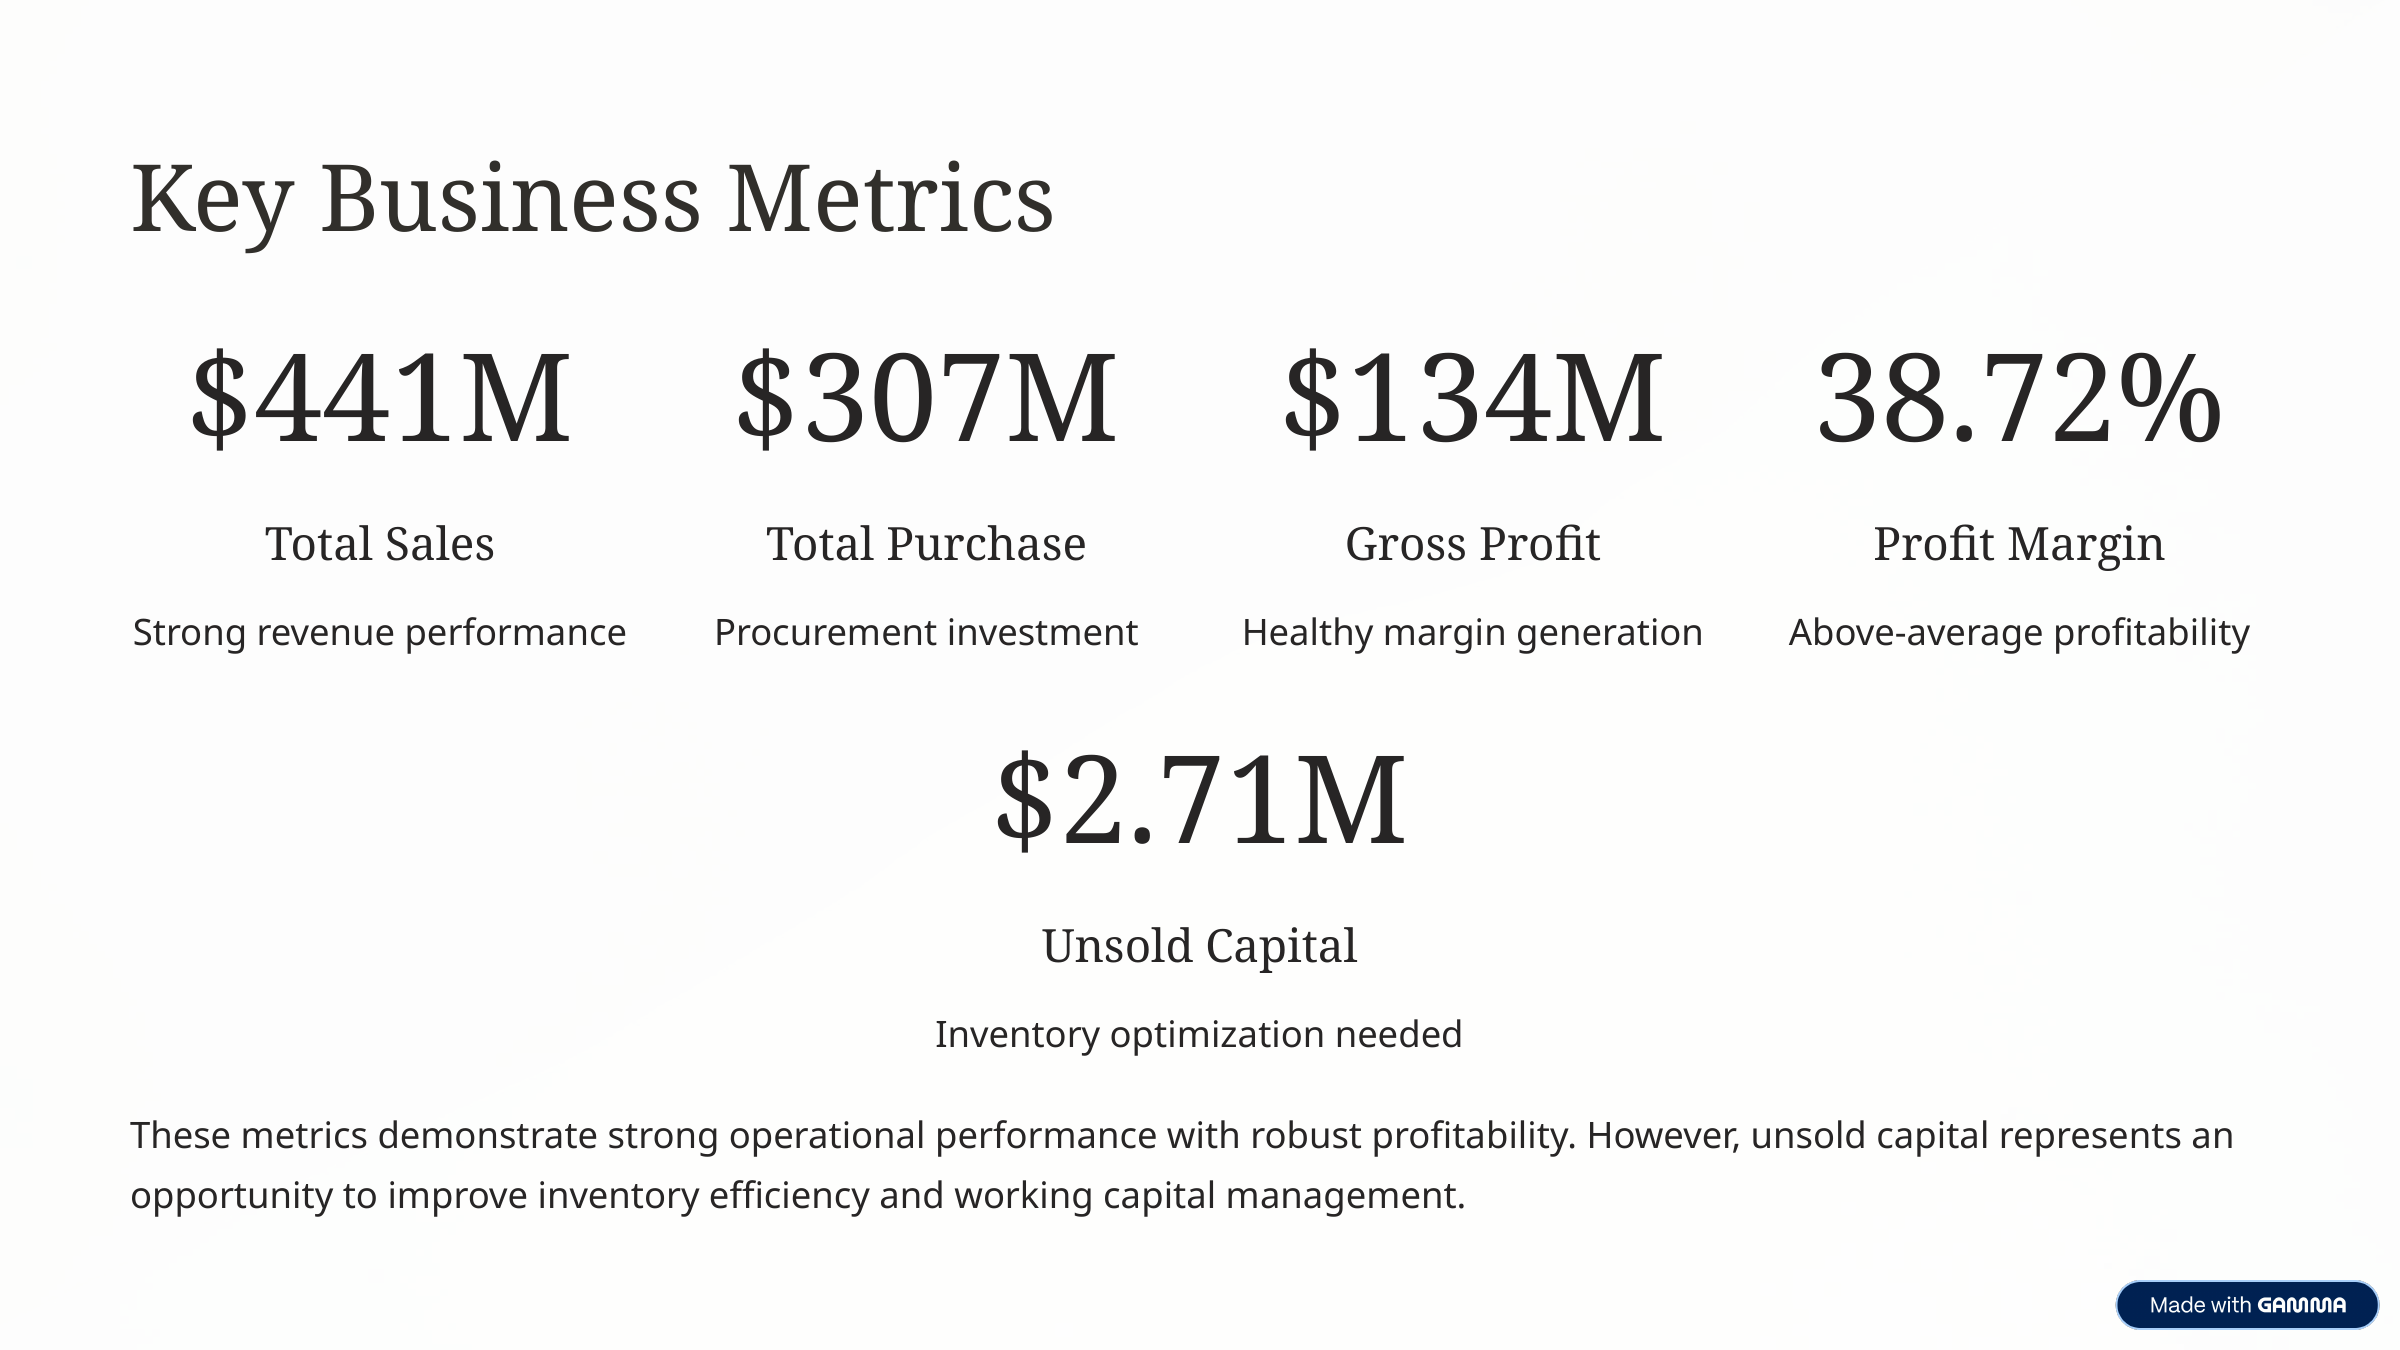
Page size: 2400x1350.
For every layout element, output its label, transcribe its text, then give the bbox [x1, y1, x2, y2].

picture [2106, 1271, 2389, 1339]
text_box $134M [1223, 343, 1724, 467]
text_box Total Sales [147, 512, 613, 571]
text_box These metrics demonstrate strong operational performance with robust profitability. However, unsold capital represents an opportunity to improve inventory efficiency and working capital management. [130, 1096, 2270, 1216]
text_box Profit Margin [1787, 512, 2253, 571]
text_box Gross Profit [1240, 512, 1706, 571]
text_box $441M [130, 343, 631, 467]
text_box Above-average profitability [1769, 593, 2270, 653]
text_box Unsold Capital [967, 914, 1433, 973]
text_box Procurement investment [676, 593, 1177, 653]
text_box Strong revenue performance [130, 593, 631, 653]
text_box 38.72% [1769, 343, 2270, 467]
text_box Healthy margin generation [1223, 593, 1724, 653]
text_box Inventory optimization needed [949, 995, 1450, 1055]
text_box $307M [676, 343, 1177, 467]
text_box Key Business Metrics [130, 134, 1061, 251]
text_box Total Purchase [694, 512, 1160, 571]
text_box $2.71M [949, 745, 1450, 869]
